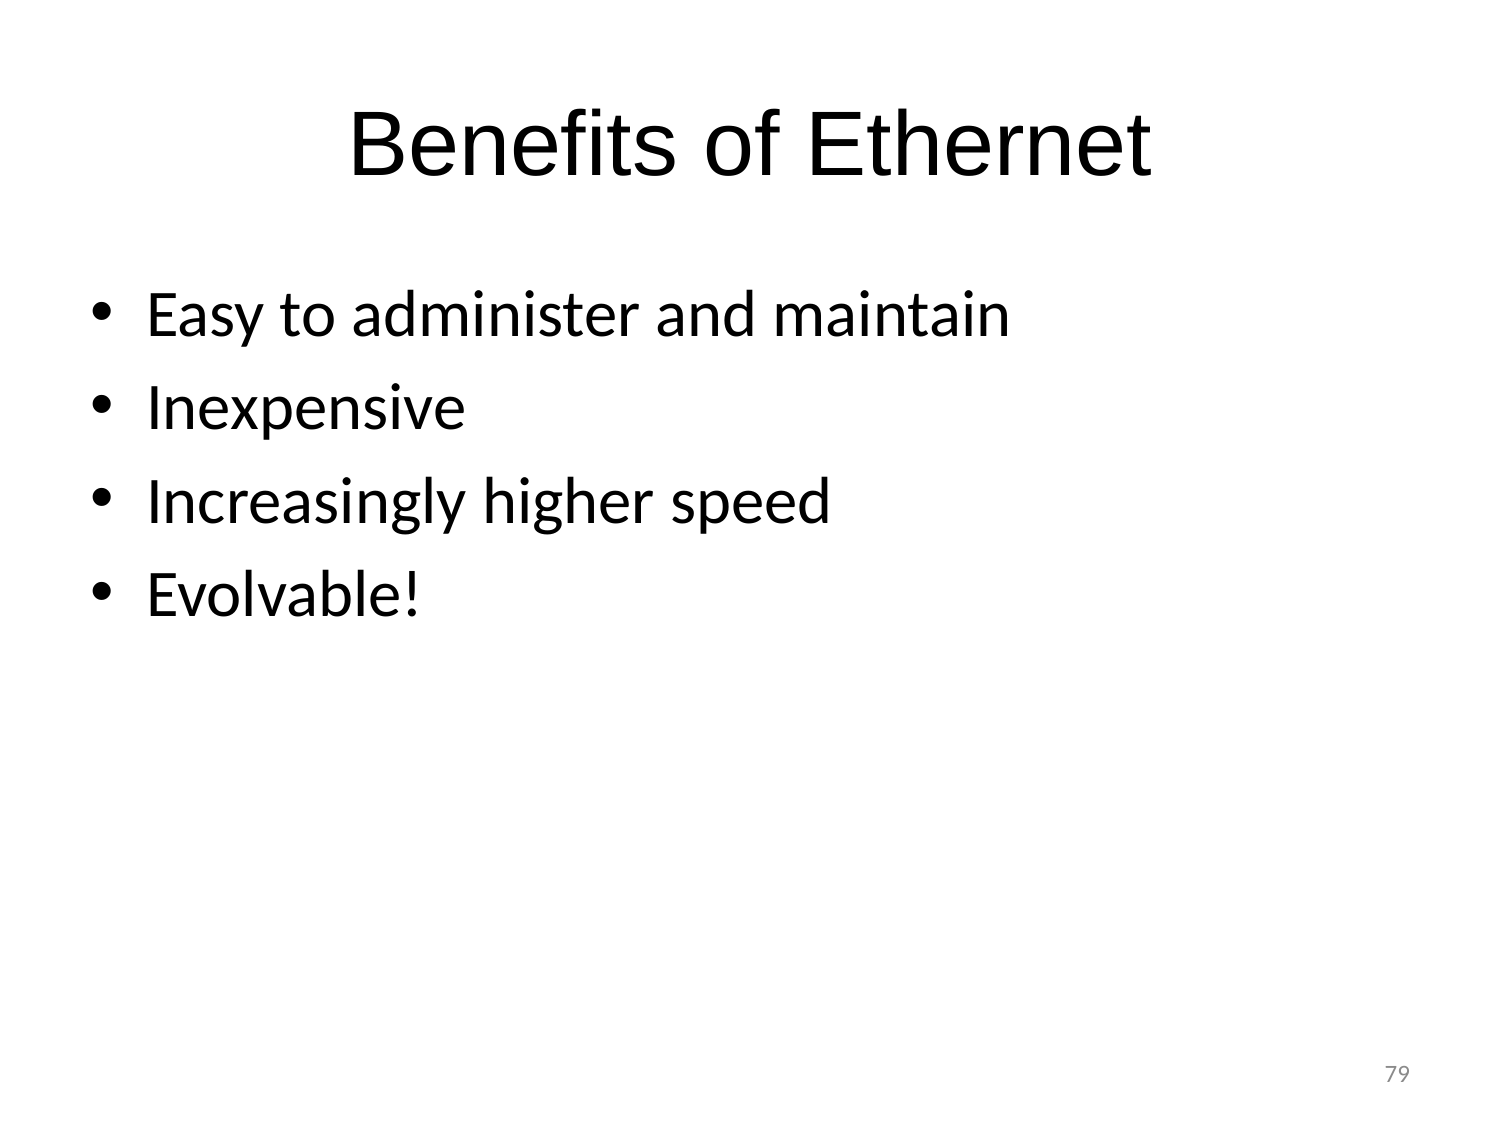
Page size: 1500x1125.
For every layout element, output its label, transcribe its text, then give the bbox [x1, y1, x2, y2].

slide_number 79 [1074, 1042, 1425, 1103]
title Benefits of Ethernet [75, 45, 1425, 233]
list Easy to administer and maintain Inexpensive Increasingly higher speed Evolvable! [75, 262, 1425, 1005]
